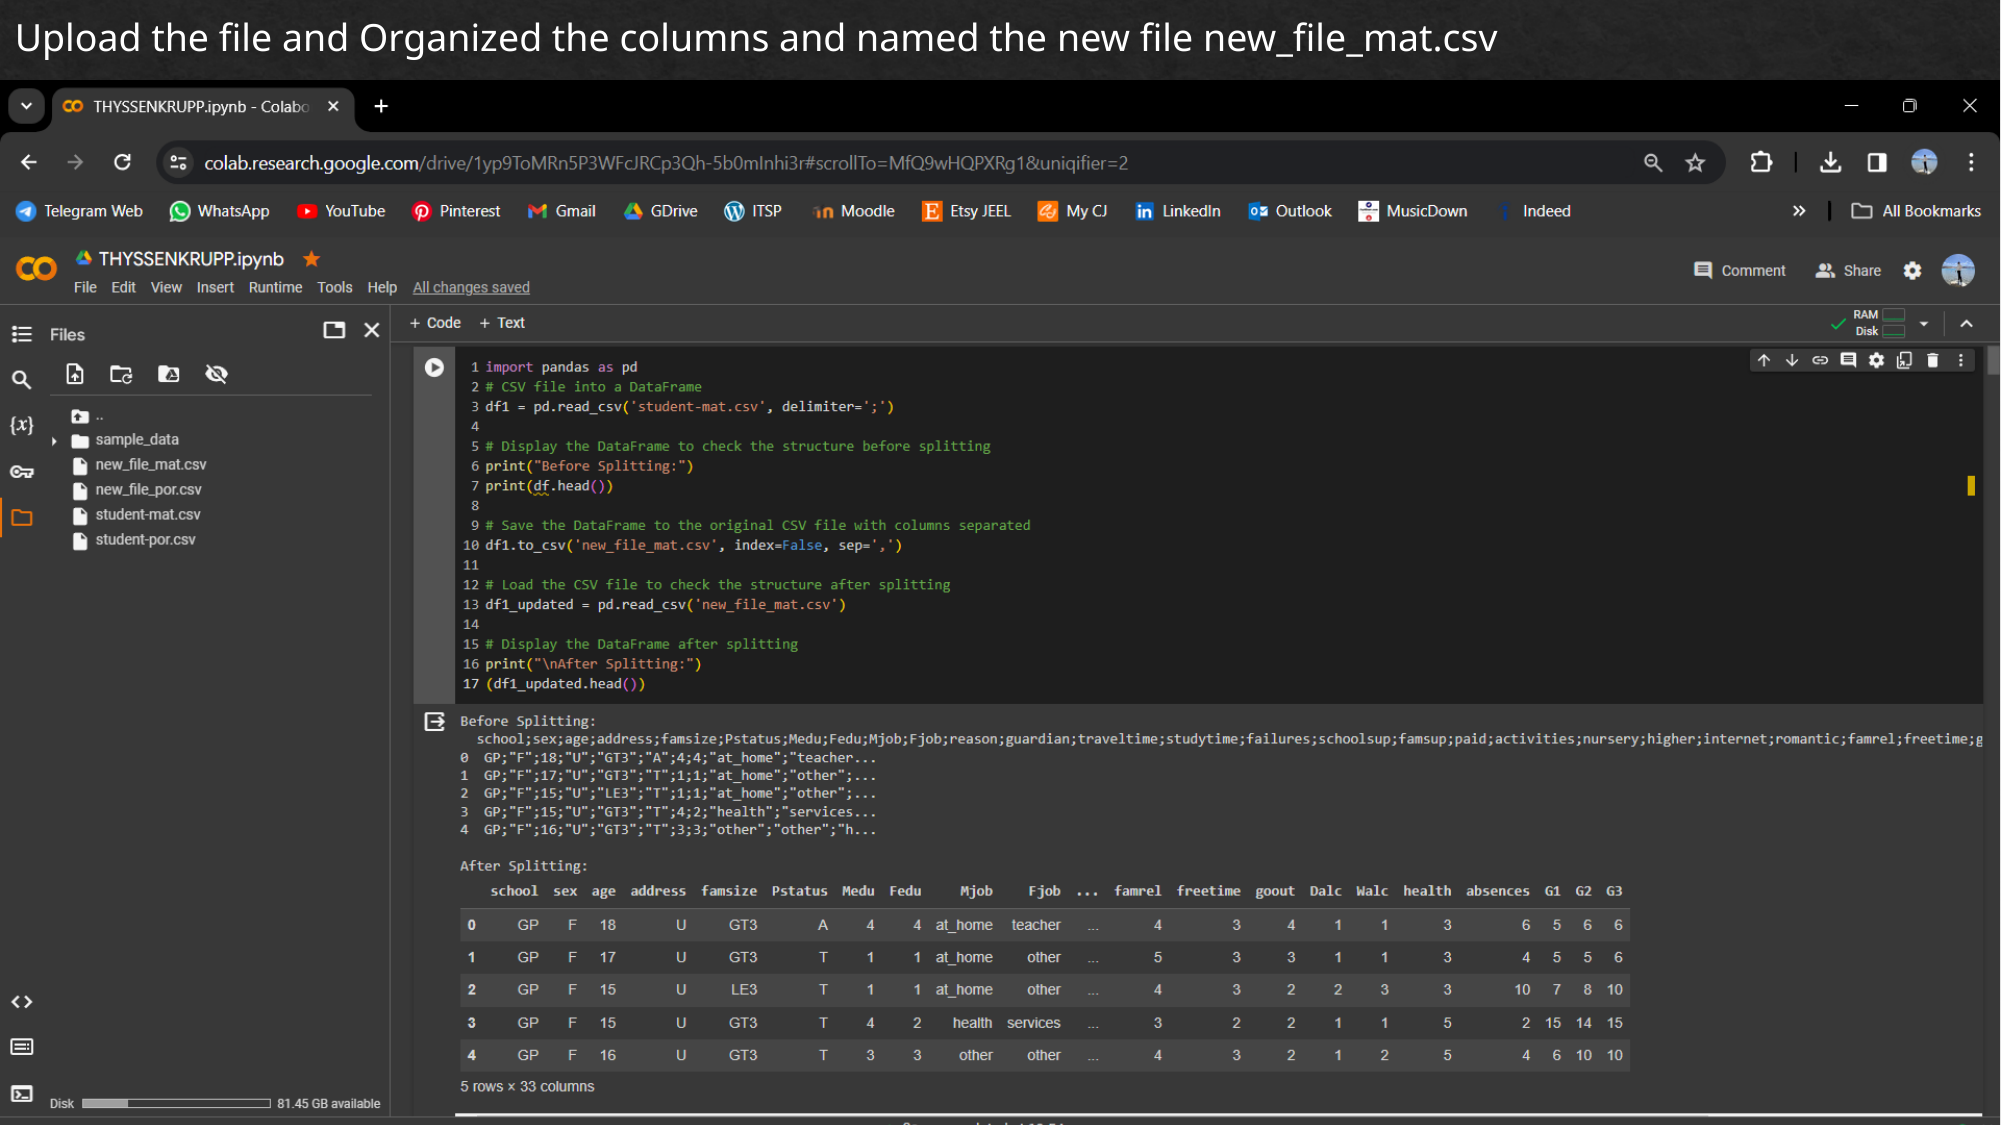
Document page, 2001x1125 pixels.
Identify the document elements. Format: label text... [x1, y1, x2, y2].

picture [0, 73, 2000, 1125]
text_box Upload the file and Organized the columns and named the new file new_file_mat.csv [0, 6, 1975, 67]
